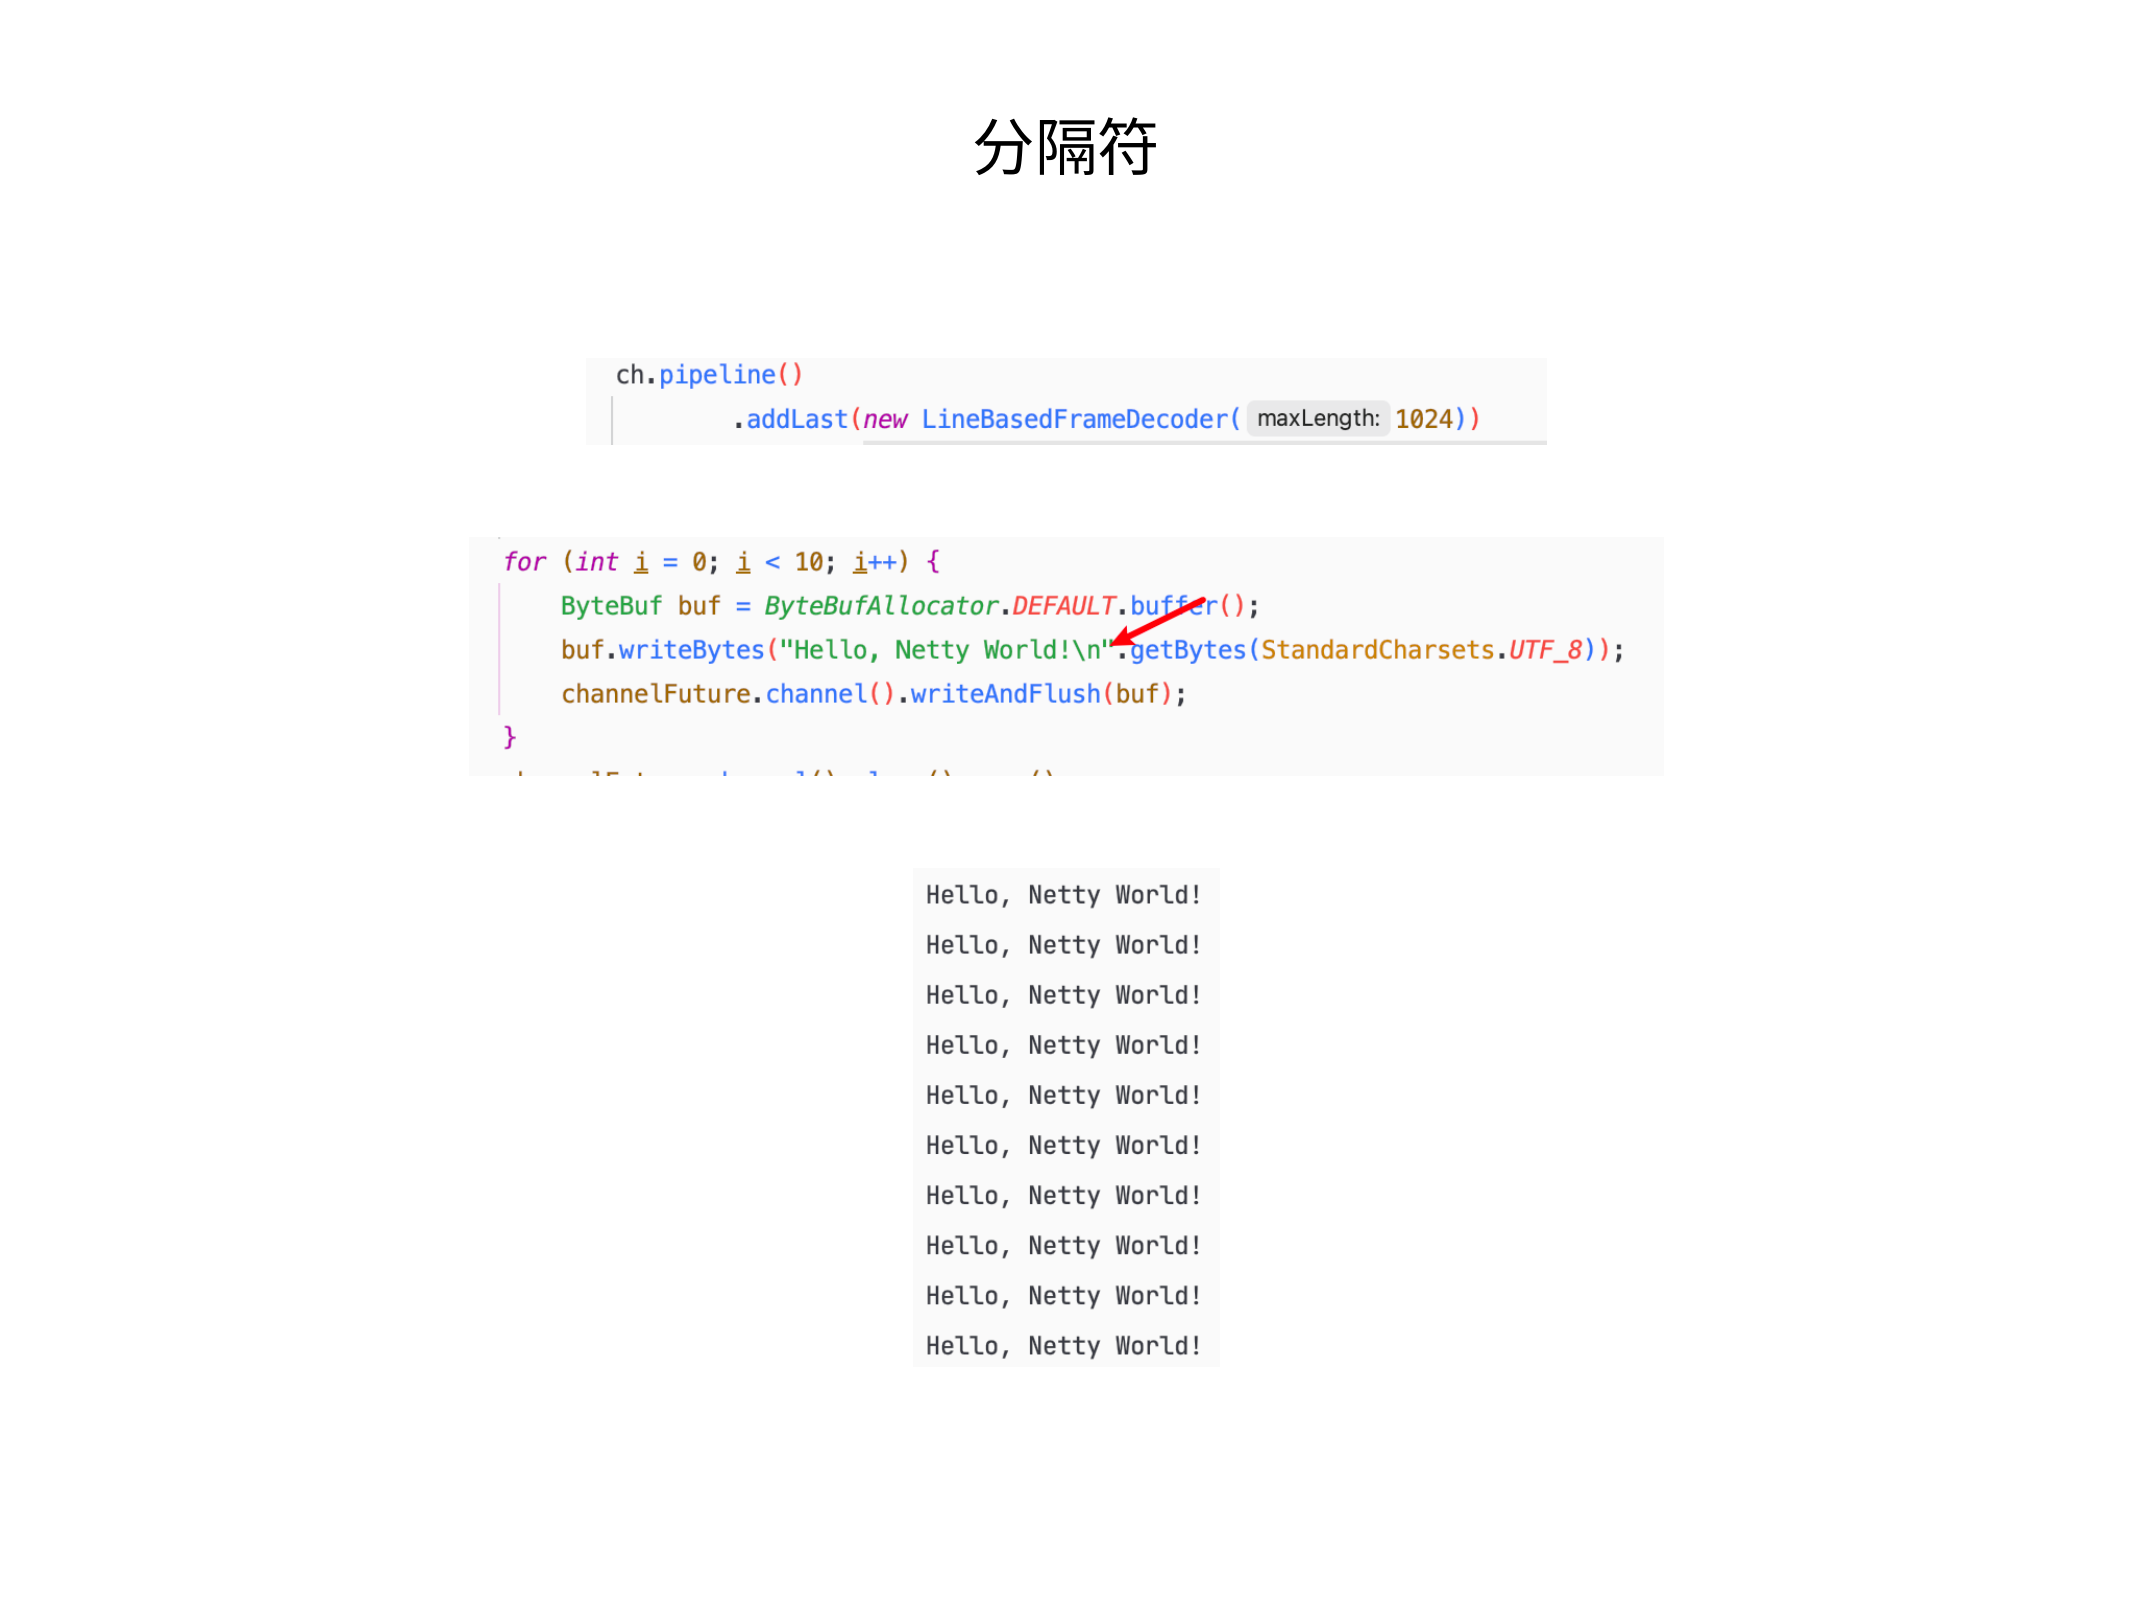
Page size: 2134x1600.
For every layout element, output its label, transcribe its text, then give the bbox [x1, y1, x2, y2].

picture [586, 358, 1548, 445]
picture [913, 868, 1220, 1367]
picture [469, 537, 1664, 776]
text_box 分隔符 [964, 107, 1169, 192]
